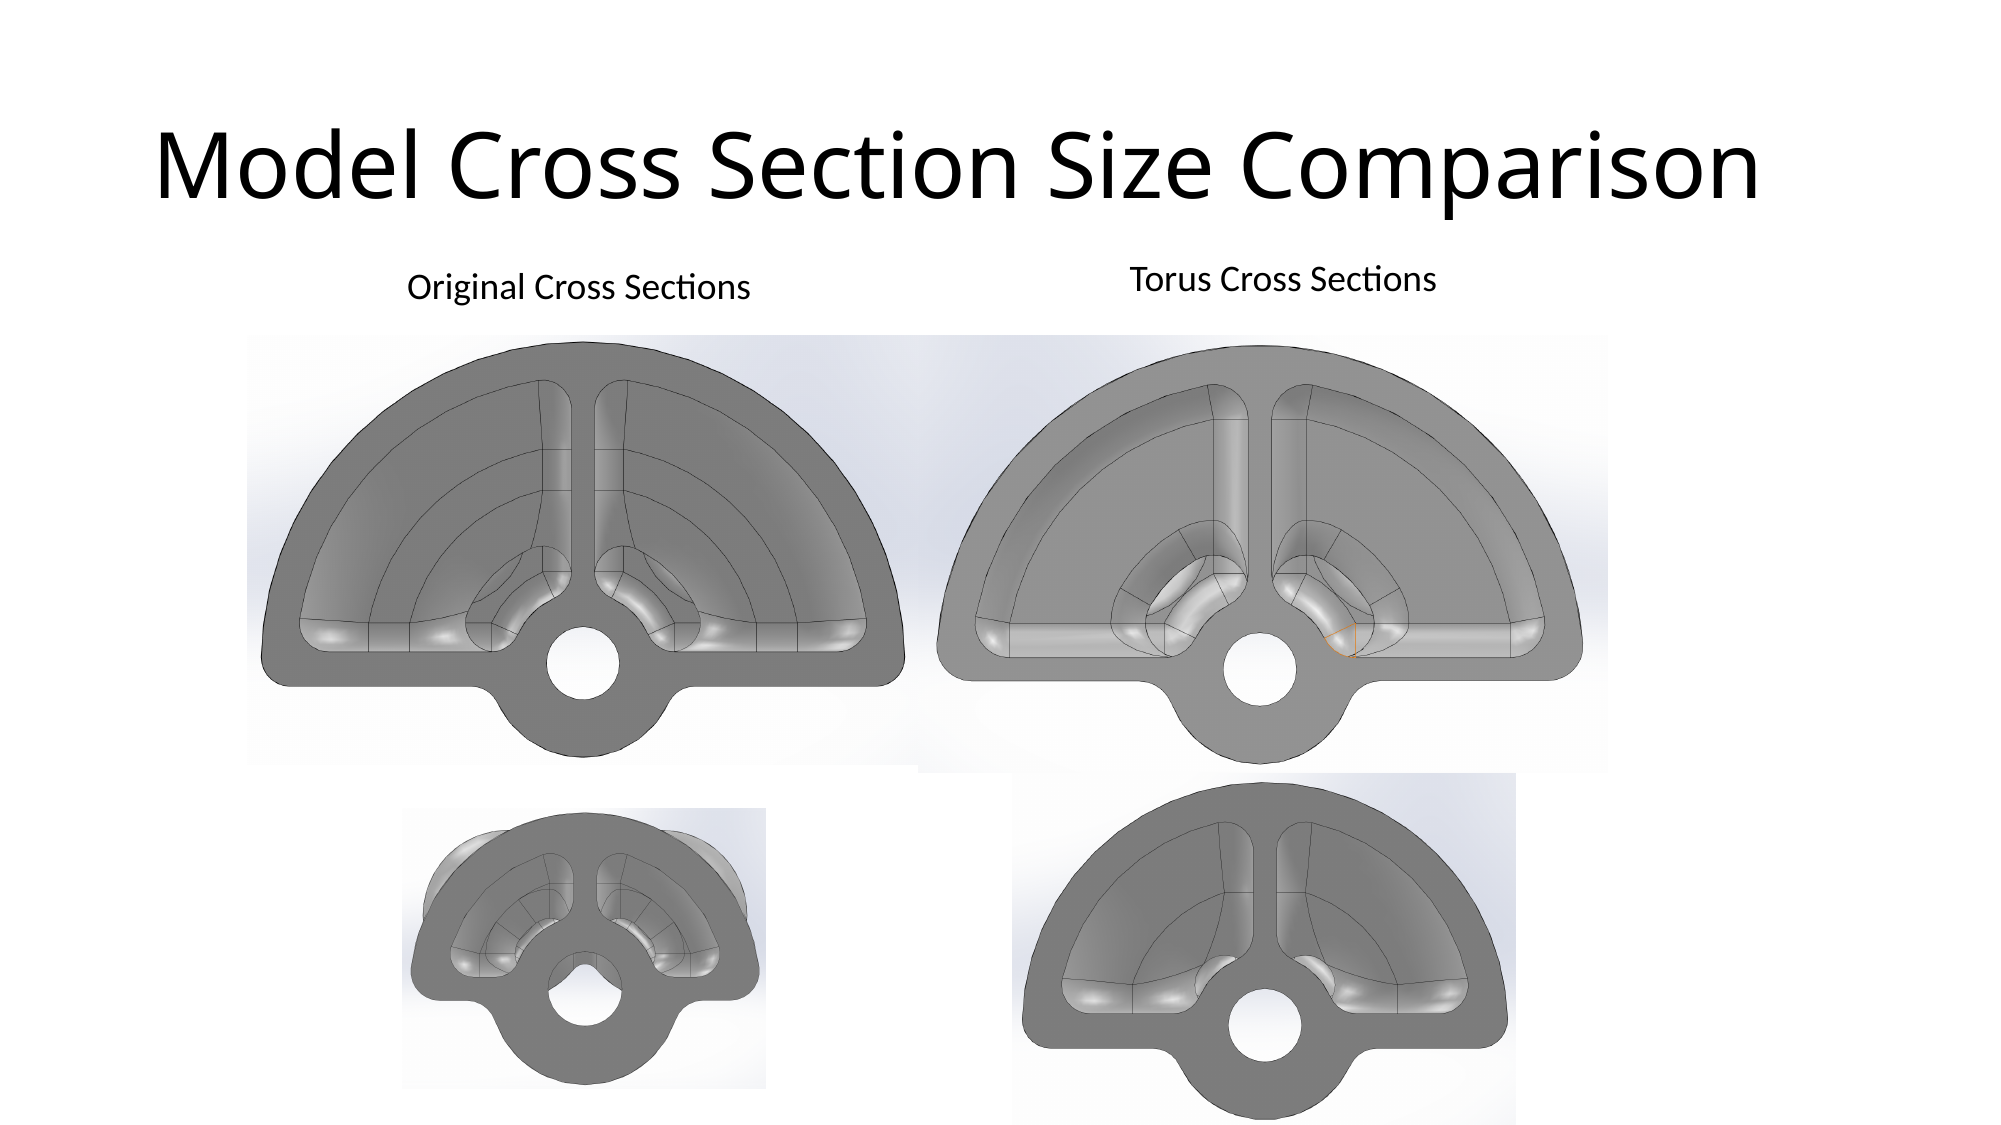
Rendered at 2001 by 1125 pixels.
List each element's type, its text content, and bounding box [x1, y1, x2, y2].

text_box Torus Cross Sections [1114, 246, 1480, 307]
title Model Cross Section Size Comparison [137, 59, 1863, 278]
text_box Original Cross Sections [392, 254, 813, 335]
picture [247, 335, 1608, 1125]
picture [402, 808, 766, 1089]
